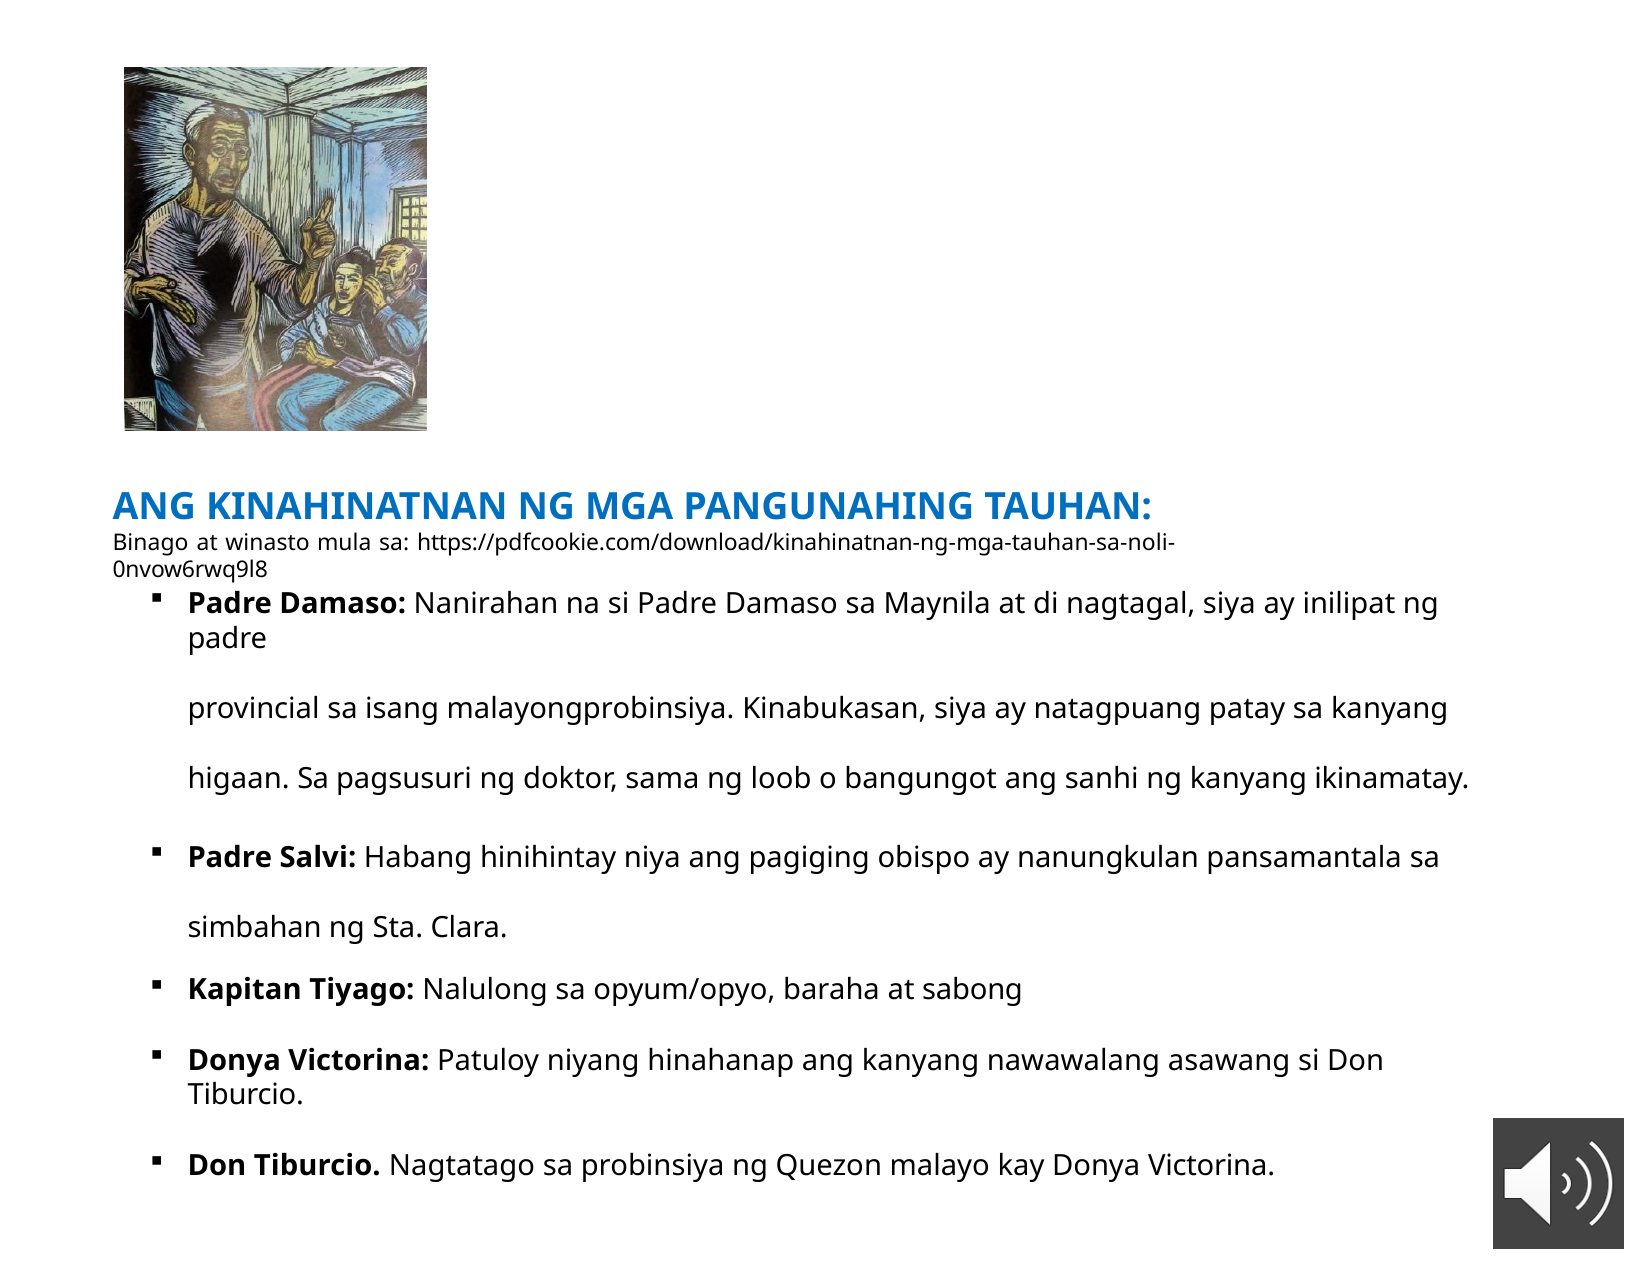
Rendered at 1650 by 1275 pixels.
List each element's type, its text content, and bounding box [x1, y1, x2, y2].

text_box Padre Damaso: Nanirahan na si Padre Damaso sa Maynila at di nagtagal, siya ay inilipat ng padre provincial sa isang malayongprobinsiya. Kinabukasan, siya ay natagpuang patay sa kanyang higaan. Sa pagsusuri ng doktor, sama ng loob o bangungot ang sanhi ng kanyang ikinamatay. Padre Salvi: Habang hinihintay niya ang pagiging obispo ay nanungkulan pansamantala sa simbahan ng Sta. Clara. Kapitan Tiyago: Nalulong sa opyum/opyo, baraha at sabong Donya Victorina: Patuloy niyang hinahanap ang kanyang nawawalang asawang si Don Tiburcio. Don Tiburcio. Nagtatago sa probinsiya ng Quezon malayo kay Donya Victorina. [147, 581, 1518, 1182]
picture [1491, 1116, 1626, 1251]
title ANG KINAHINATNAN NG MGA PANGUNAHING TAUHAN: Binago at winasto mula sa: https://pdfcookie.com/download/kinahinatnan-ng-mga-tauhan-sa-noli-0nvow6rwq9l8 [110, 479, 1258, 695]
picture [124, 67, 427, 432]
